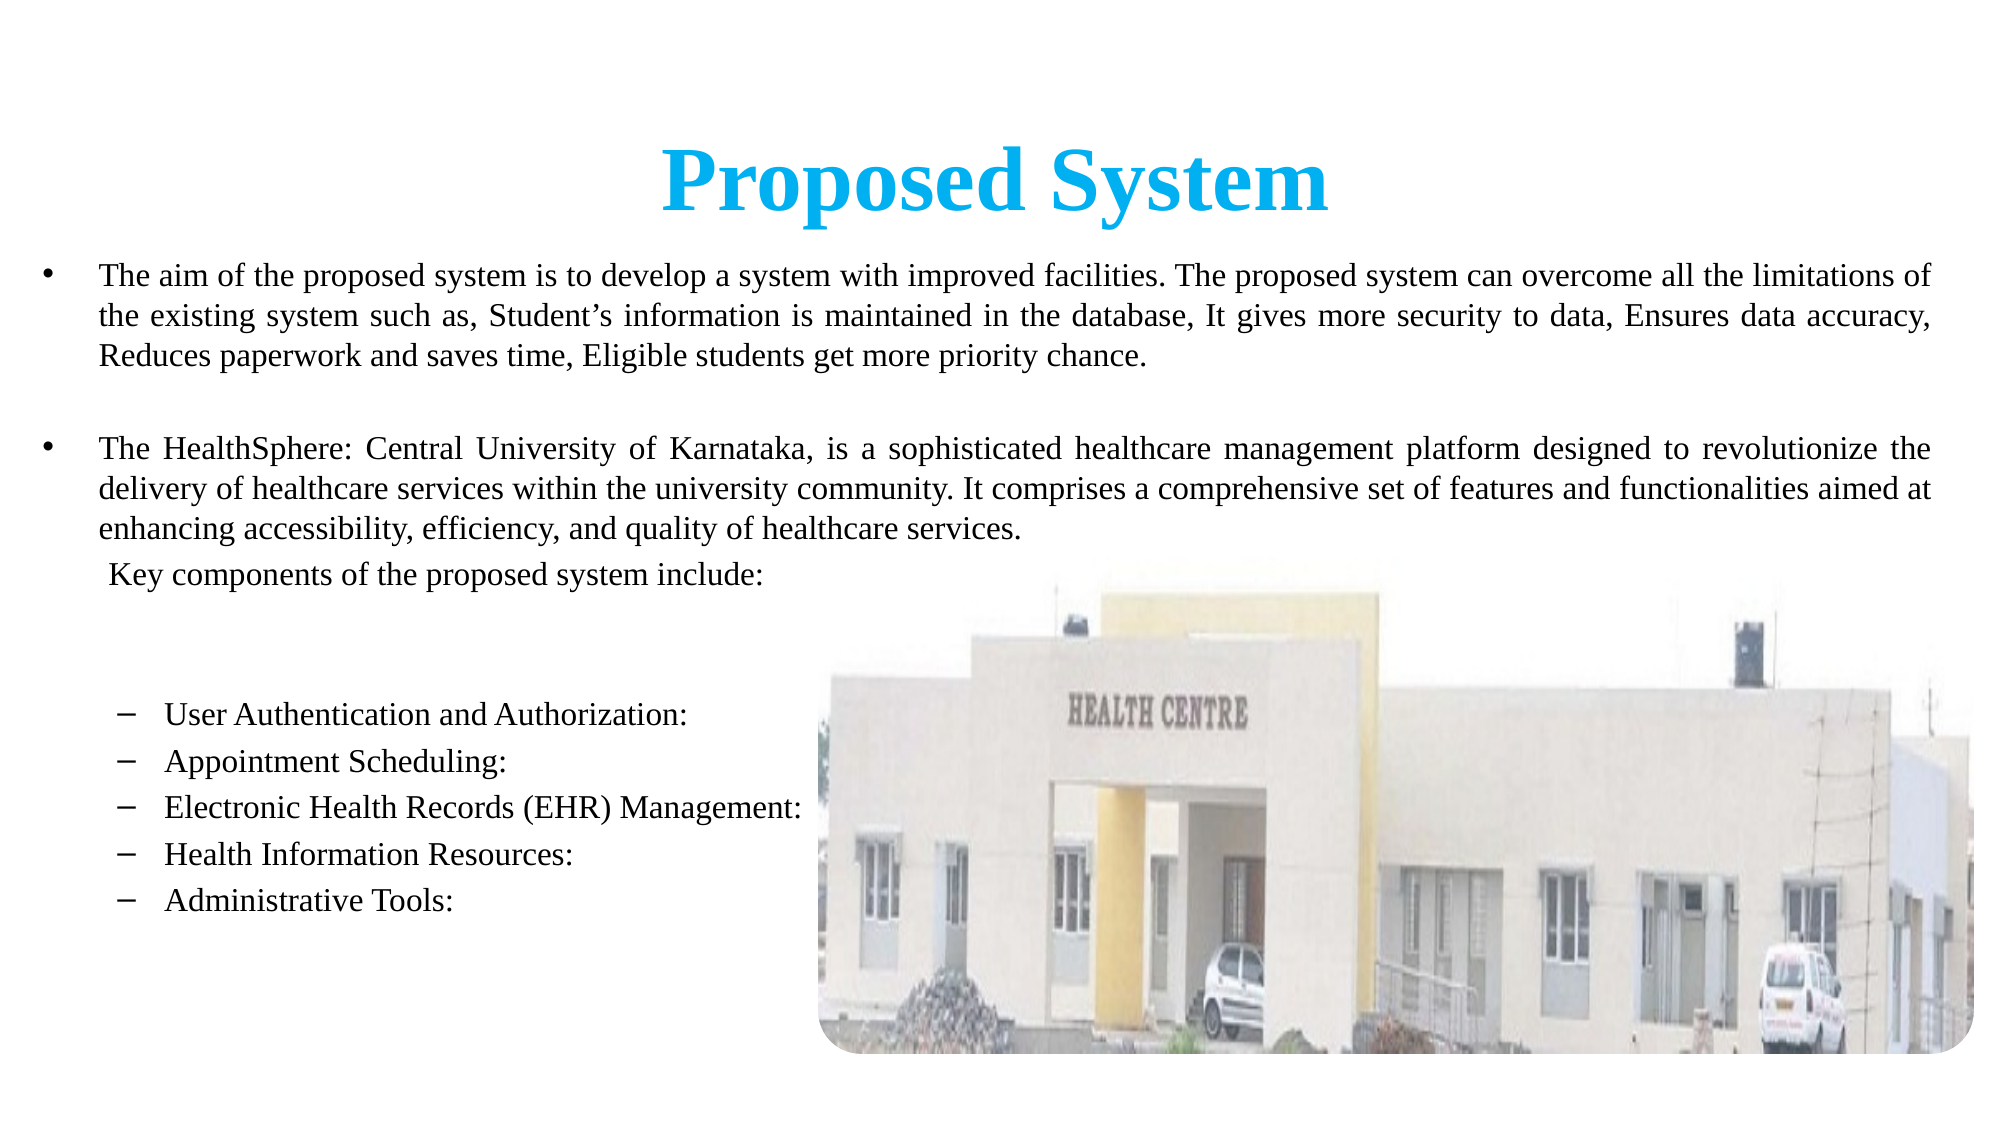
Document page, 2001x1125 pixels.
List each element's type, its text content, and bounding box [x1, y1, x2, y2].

picture [817, 556, 1975, 1055]
title Proposed System [96, 80, 1897, 245]
list The aim of the proposed system is to develop a system with improved facilities. The proposed system can overcome all the limitations of the existing system such as, Student’s information is maintained in the database, It gives more security to data, Ensures data accuracy, Reduces paperwork and saves time, Eligible students get more priority chance. The HealthSphere: Central University of Karnataka, is a sophisticated healthcare management platform designed to revolutionize the delivery of healthcare services within the university community. It comprises a comprehensive set of features and functionalities aimed at enhancing accessibility, efficiency, and quality of healthcare services. Key components of the proposed system include: User Authentication and Authorization: Appointment Scheduling: Electronic Health Records (EHR) Management: Health Information Resources: Administrative Tools: [27, 245, 1950, 1095]
